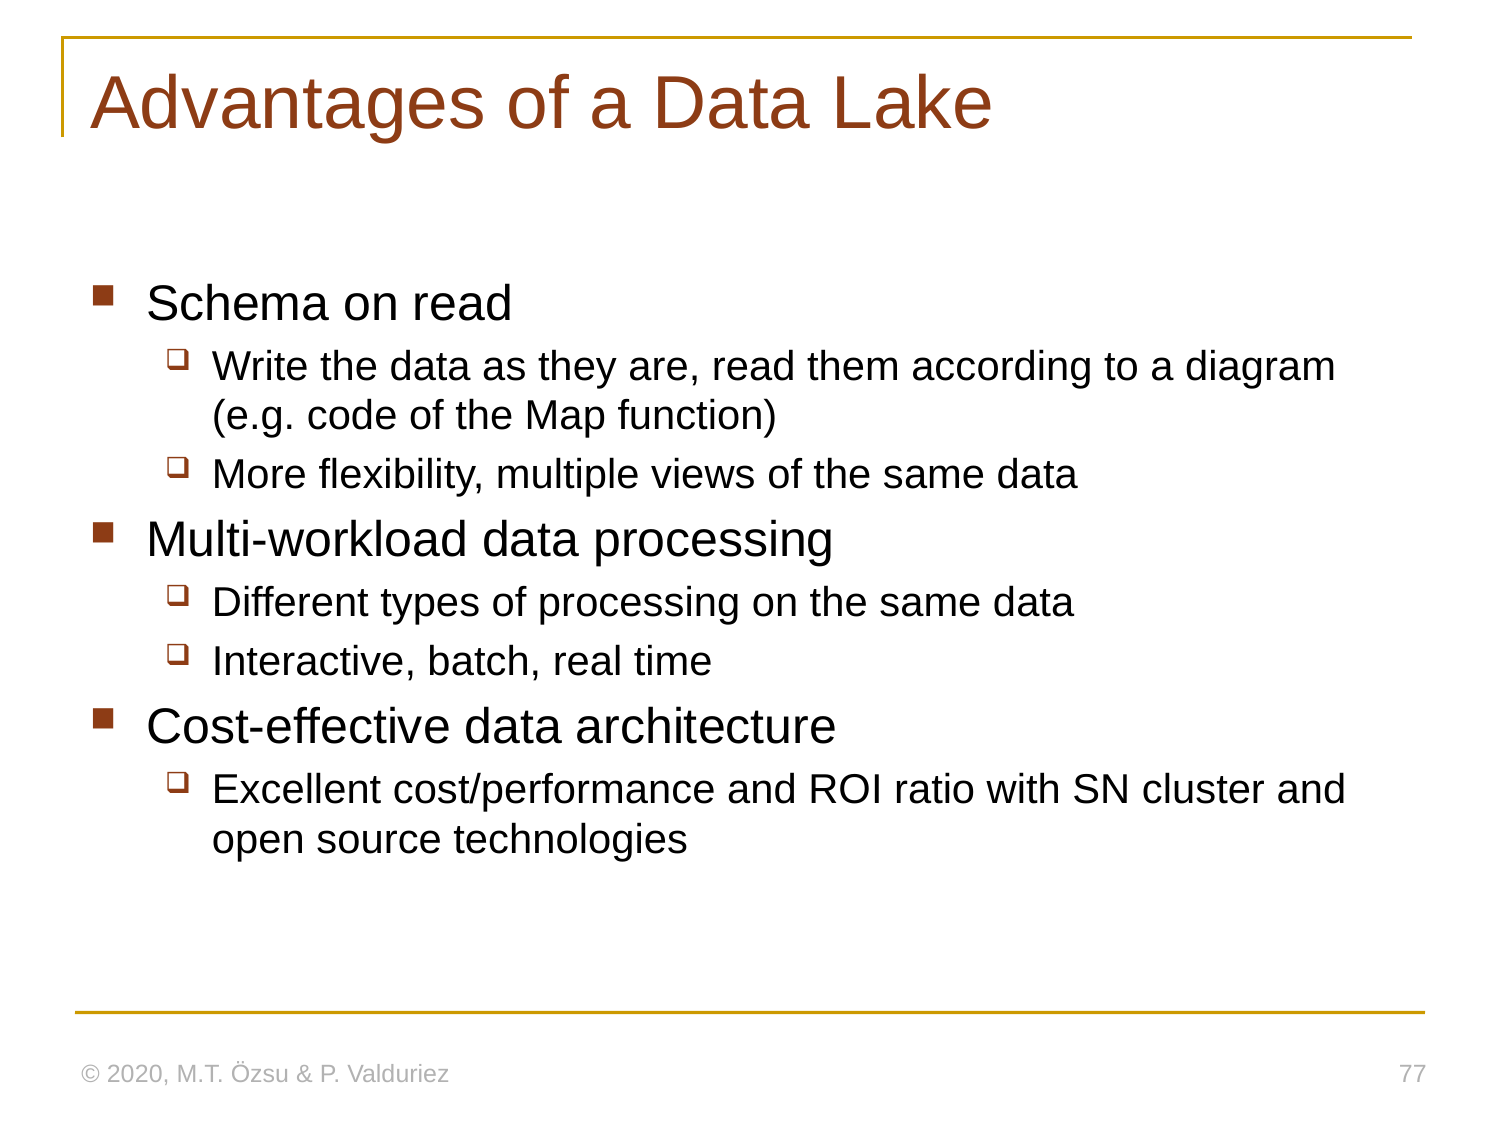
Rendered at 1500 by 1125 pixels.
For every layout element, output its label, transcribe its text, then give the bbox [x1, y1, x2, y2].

title Advantages of a Data Lake [74, 45, 1426, 233]
footer © 2020, M.T. Özsu & P. Valduriez [66, 1042, 573, 1103]
list Schema on read Write the data as they are, read them according to a diagram (e.g. code of the Map function) More flexibility, multiple views of the same data Multi-workload data processing Different types of processing on the same data Interactive, batch, real time Cost-effective data architecture Excellent cost/performance and ROI ratio with SN cluster and open source technologies [74, 262, 1426, 1006]
slide_number 77 [1104, 1042, 1442, 1103]
